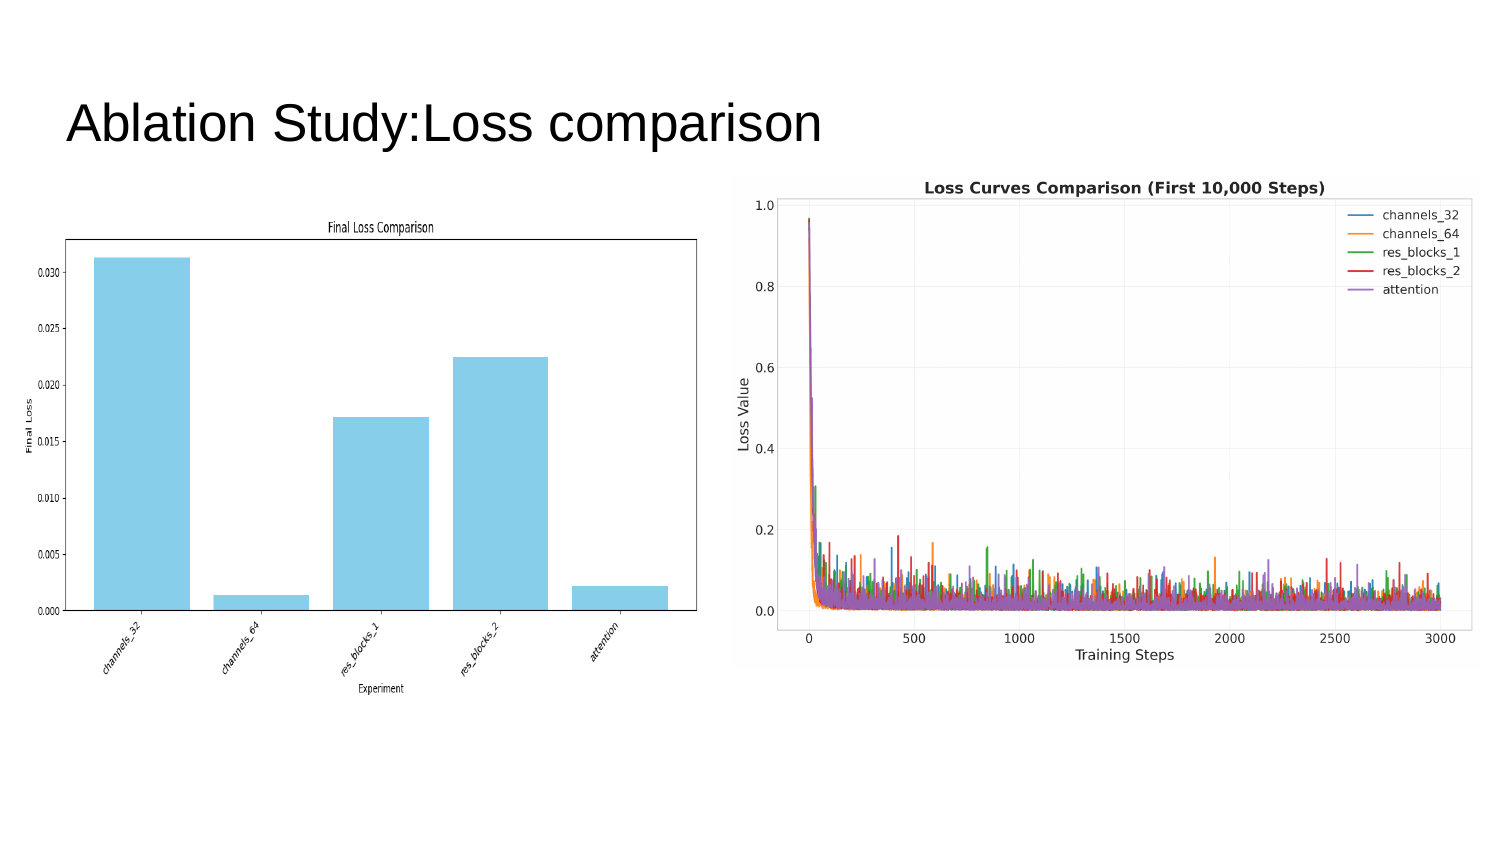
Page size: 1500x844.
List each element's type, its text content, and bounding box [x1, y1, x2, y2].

title Ablation Study:Loss comparison [51, 72, 1449, 167]
picture [731, 175, 1478, 669]
picture [16, 208, 705, 707]
